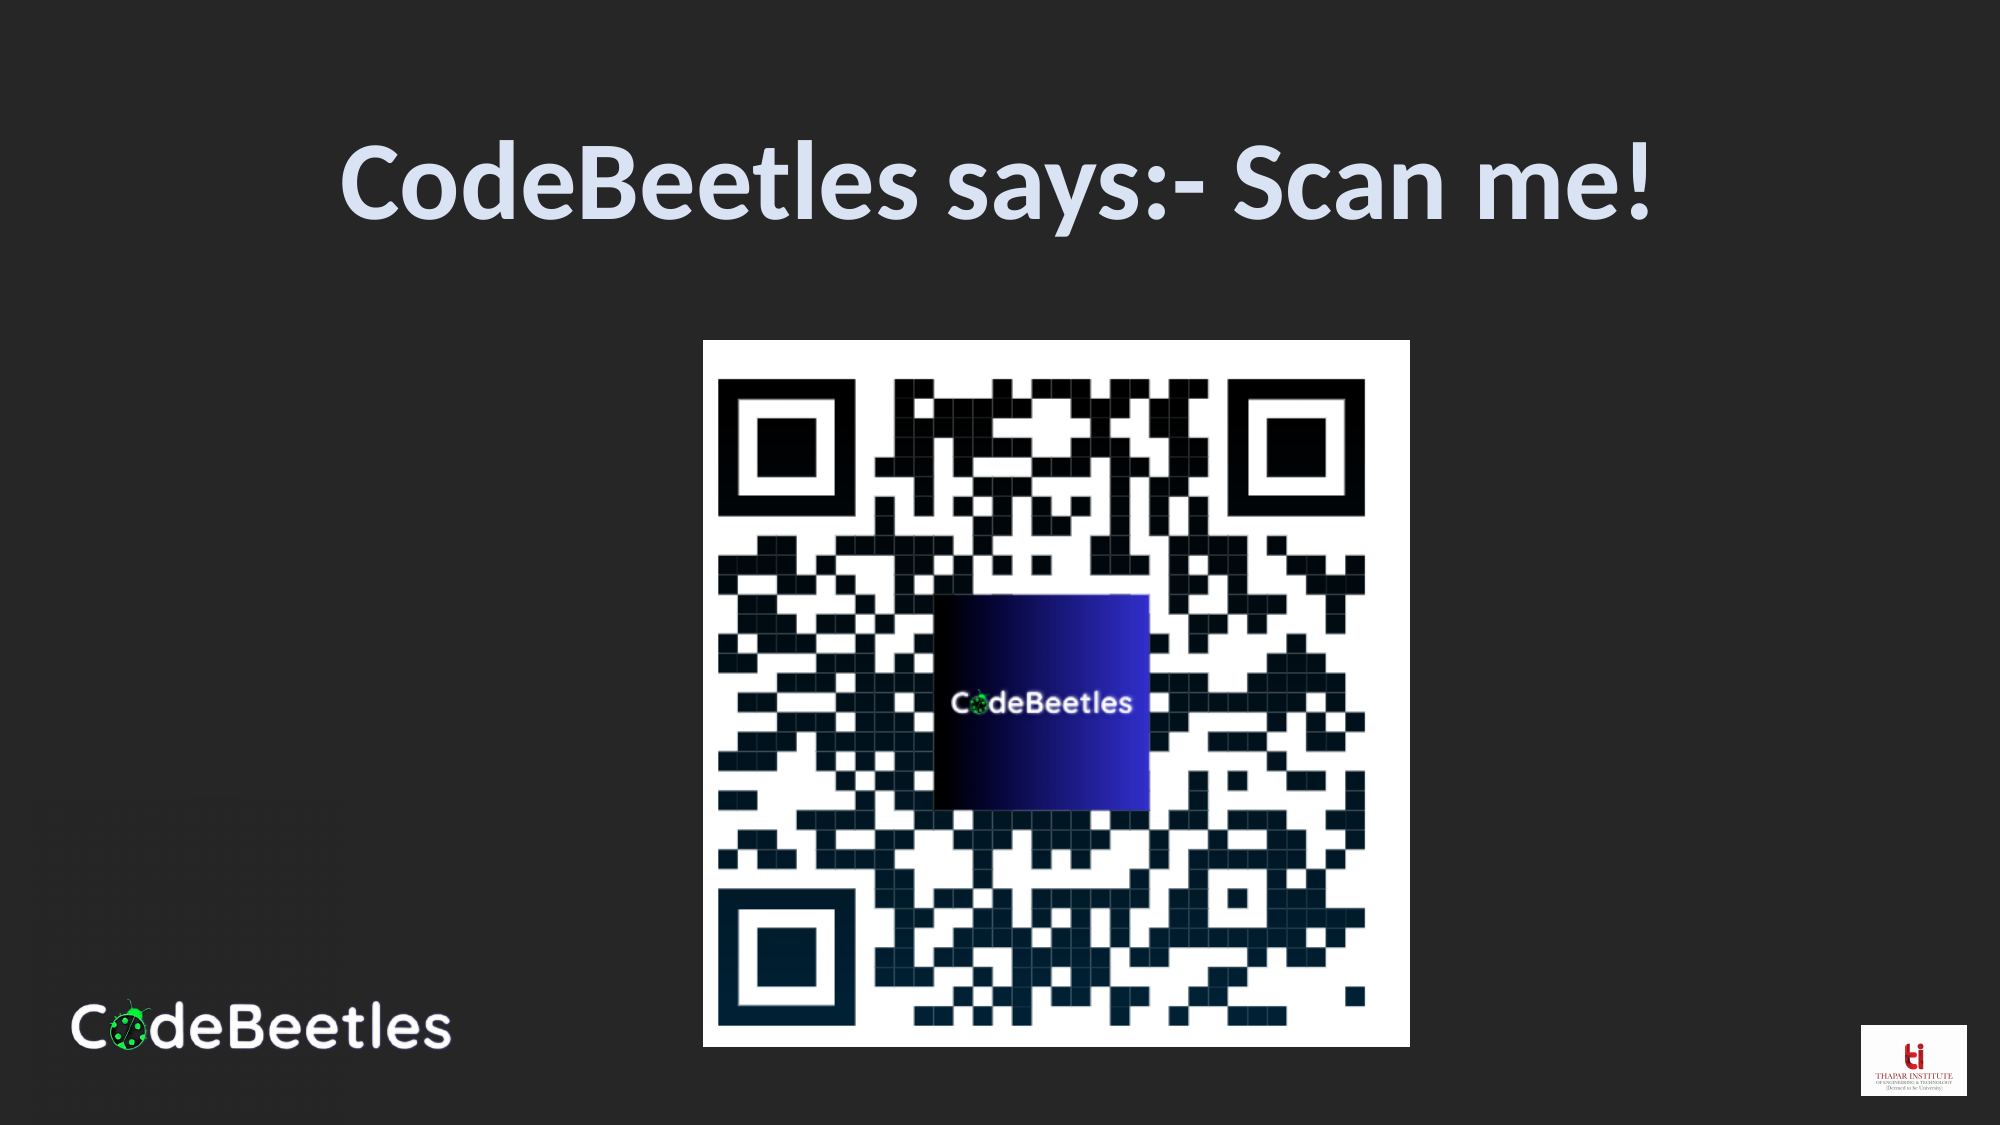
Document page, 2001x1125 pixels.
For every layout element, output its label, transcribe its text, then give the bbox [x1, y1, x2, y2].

picture [33, 798, 488, 1125]
text_box CodeBeetles says:- Scan me! [325, 99, 1675, 250]
picture [703, 340, 1410, 1047]
picture [1861, 1025, 1967, 1096]
